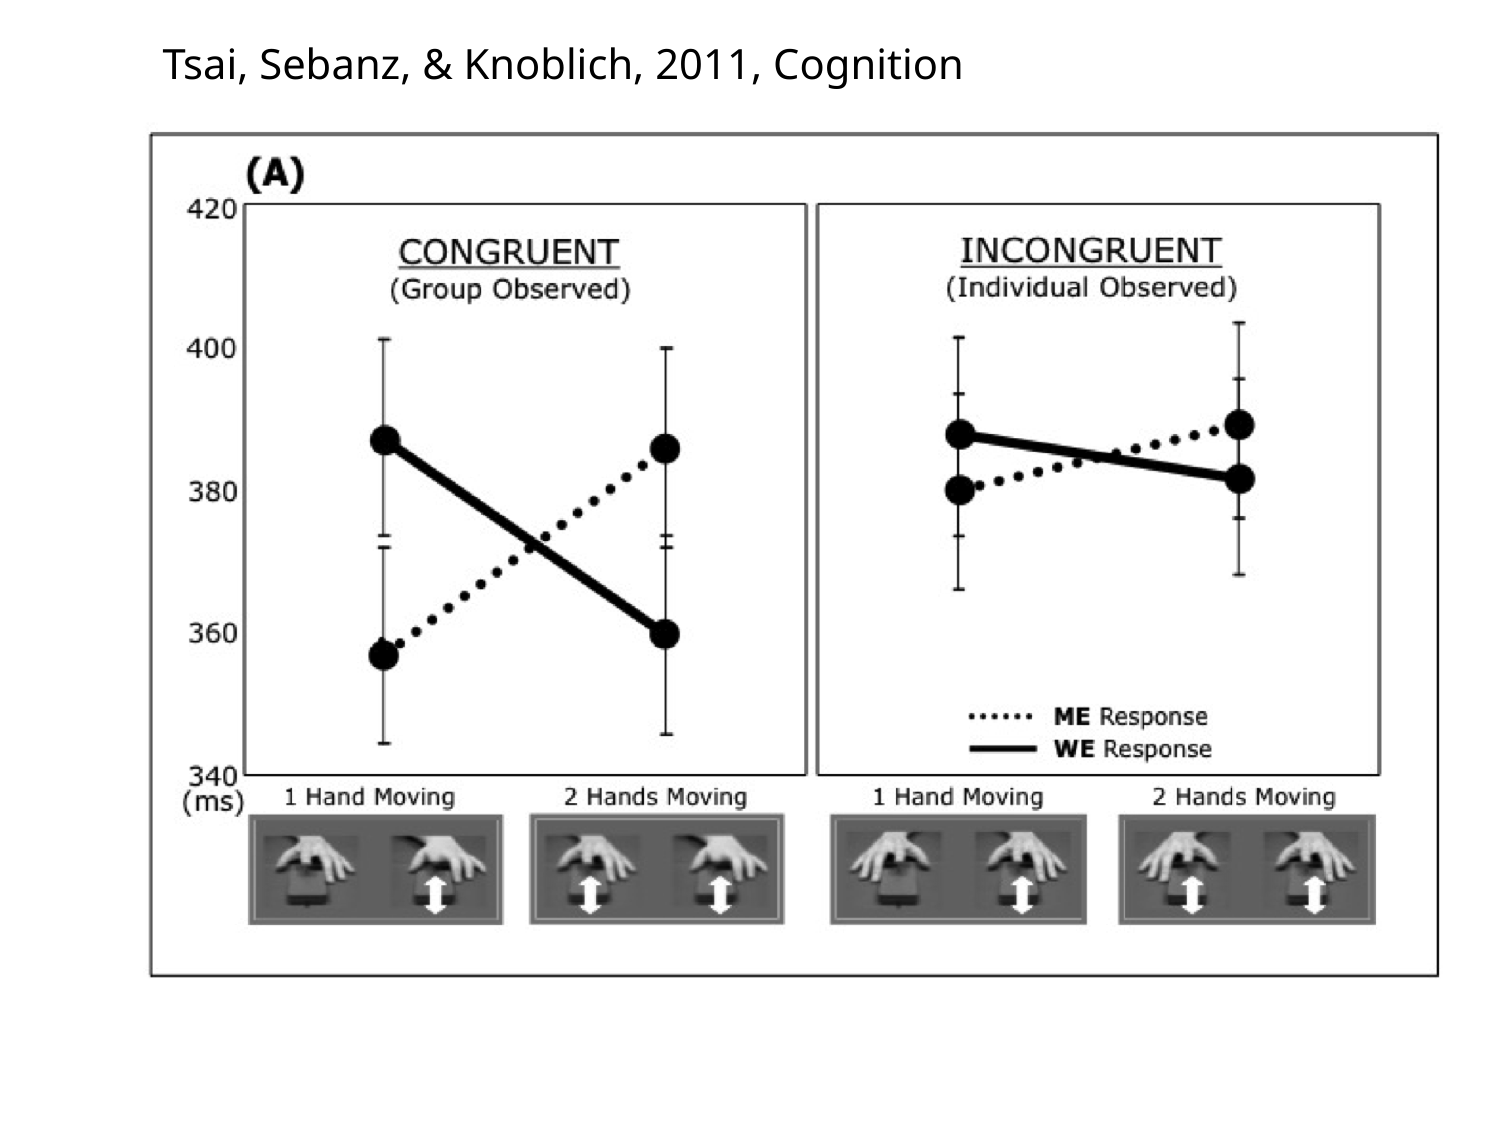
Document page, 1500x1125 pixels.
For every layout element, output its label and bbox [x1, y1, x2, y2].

text_box [112, 0, 1488, 1032]
